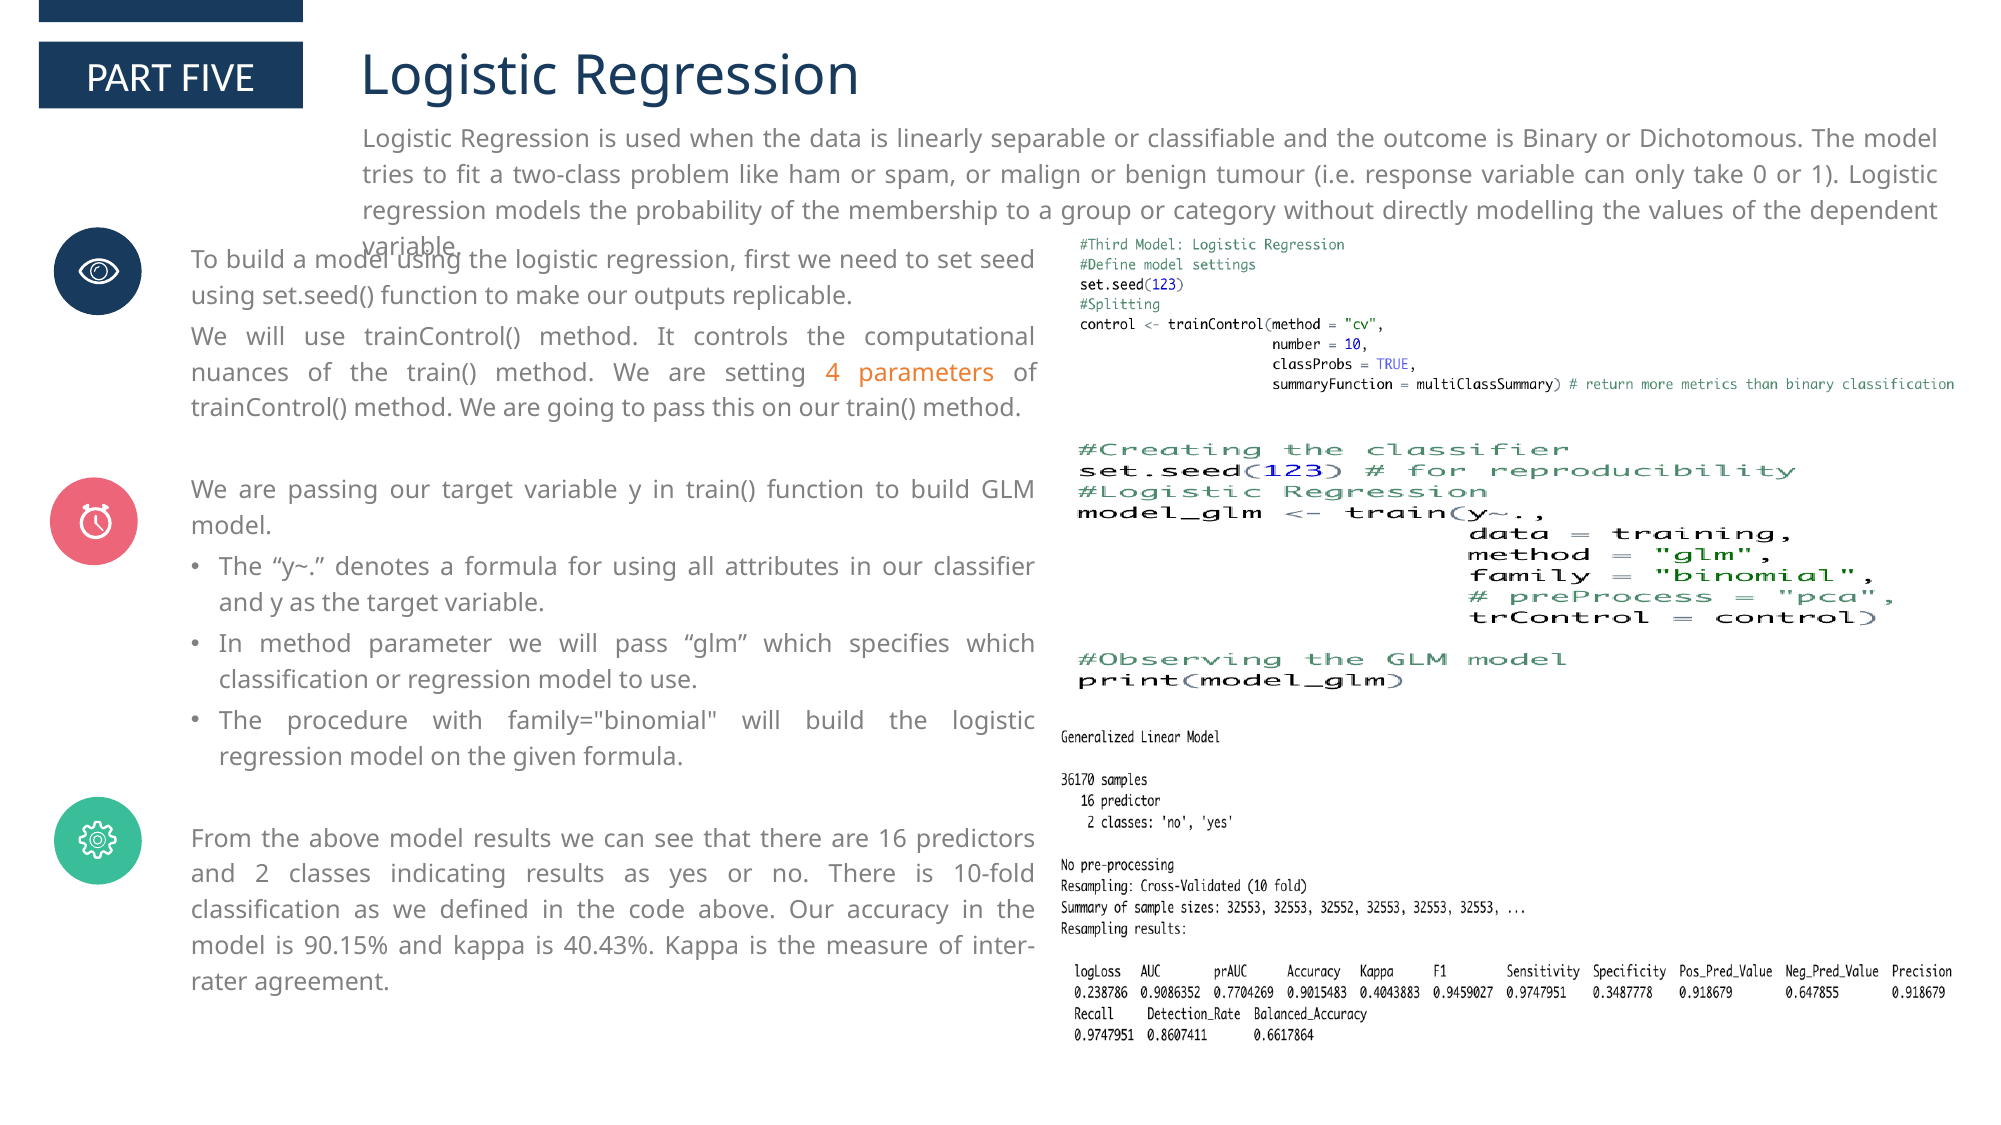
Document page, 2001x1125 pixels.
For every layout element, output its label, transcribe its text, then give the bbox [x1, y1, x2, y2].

text_box [52, 226, 143, 317]
text_box [52, 795, 143, 886]
text_box Logistic Regression [345, 31, 1339, 106]
picture [1075, 228, 1962, 404]
text_box [79, 503, 112, 540]
picture [1075, 434, 1962, 694]
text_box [78, 820, 117, 859]
text_box Logistic Regression is used when the data is linearly separable or classifiable and the outcome is Binary or Dichotomous. The model tries to fit a two-class problem like ham or spam, or malign or benign tumour (i.e. response variable can only take 0 or 1). Logistic regression models the probability of the membership to a group or category without directly modelling the values of the dependent variable. [342, 106, 1961, 253]
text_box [78, 258, 120, 285]
text_box [38, 0, 304, 23]
picture [1056, 724, 1962, 1050]
text_box [48, 476, 139, 567]
text_box To build a model using the logistic regression, first we need to set seed using set.seed() function to make our outputs replicable. We will use trainControl() method. It controls the computational nuances of the train() method. We are setting 4 parameters of trainControl() method. We are going to pass this on our train() method. We are passing our target variable y in train() function to build GLM model. The “y~.” denotes a formula for using all attributes in our classifier and y as the target variable. In method parameter we will pass “glm” which specifies which classification or regression model to use. The procedure with family="binomial" will build the logistic regression model on the given formula. From the above model results we can see that there are 16 predictors and 2 classes indicating results as yes or no. There is 10-fold classification as we defined in the code above. Our accuracy in the model is 90.15% and kappa is 40.43%. Kappa is the measure of inter-rater agreement. [170, 227, 1057, 1050]
text_box PART FIVE [38, 41, 304, 109]
